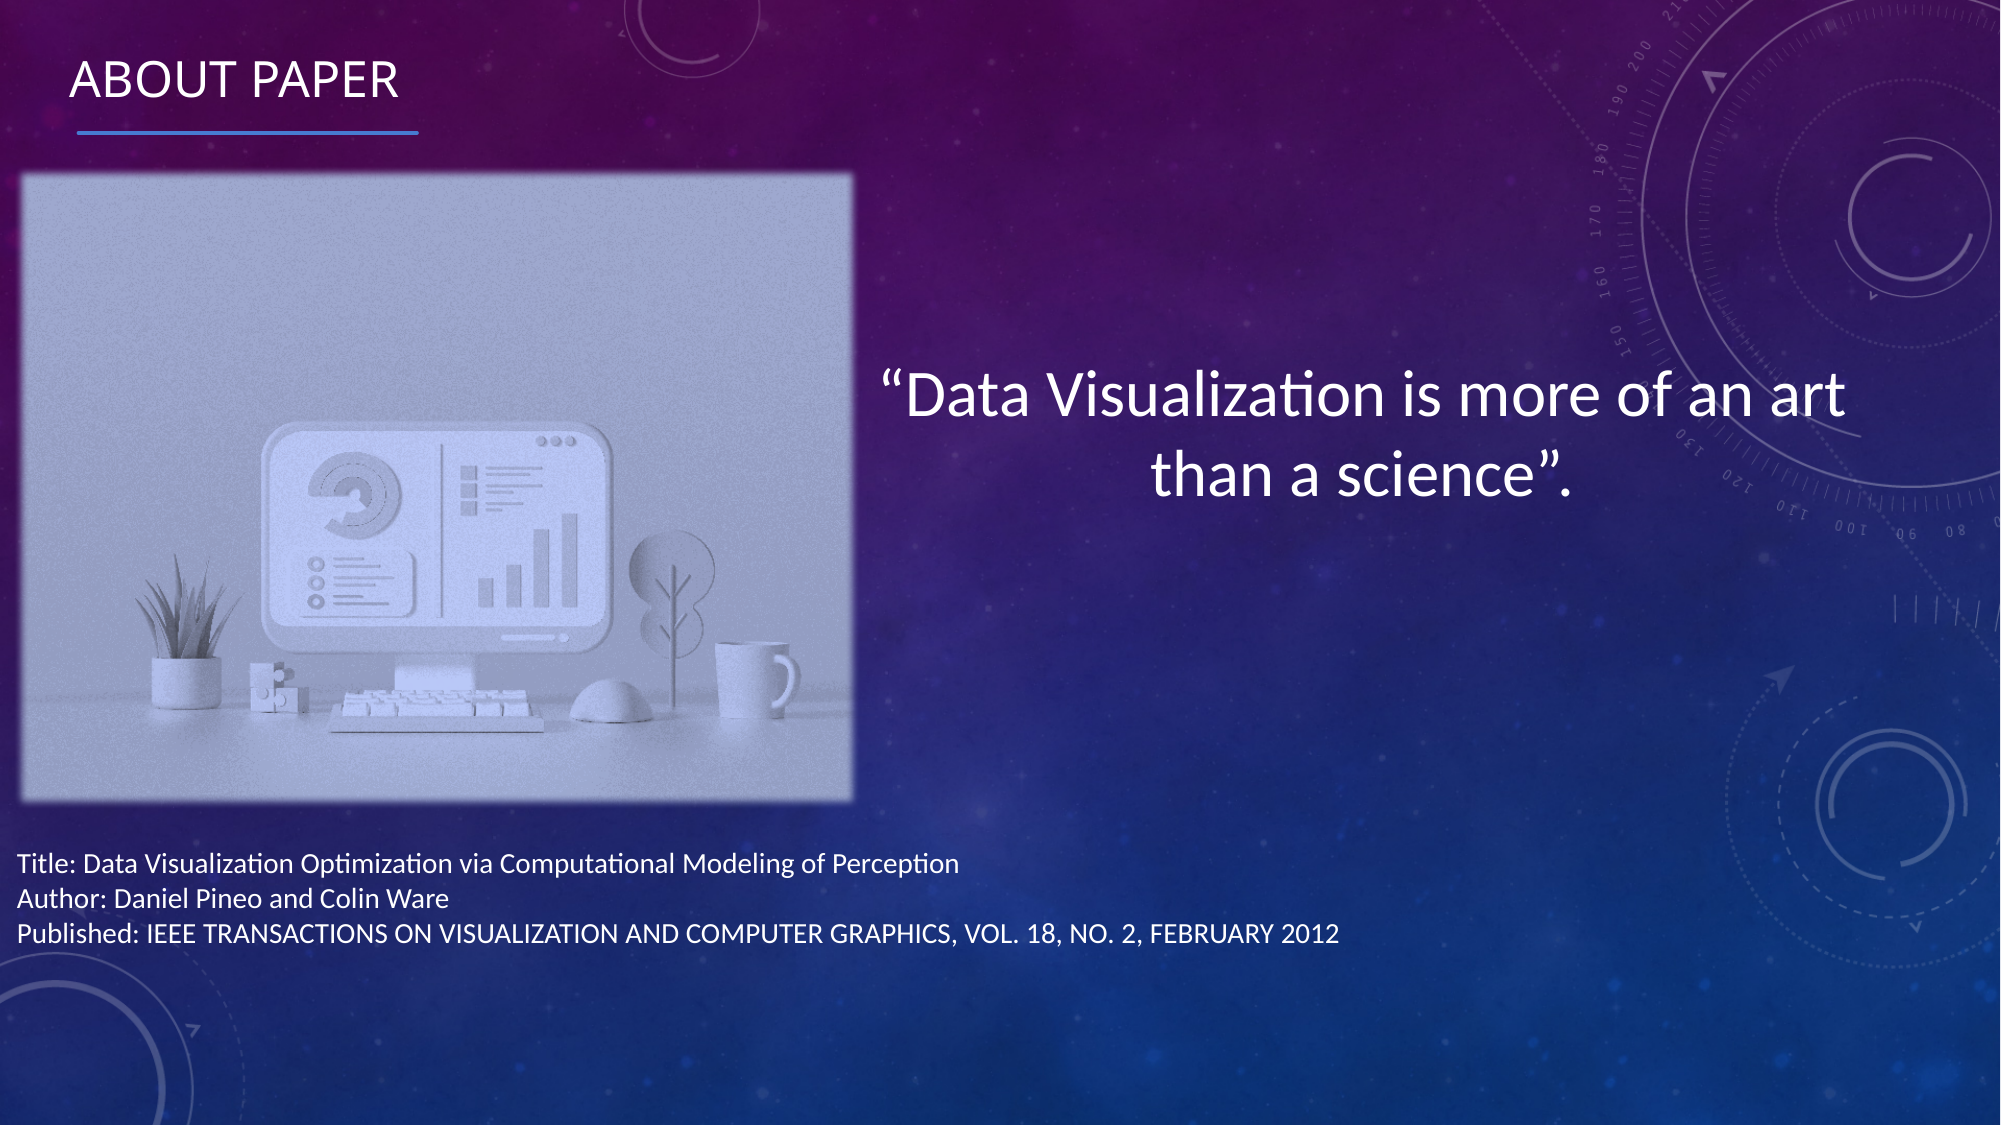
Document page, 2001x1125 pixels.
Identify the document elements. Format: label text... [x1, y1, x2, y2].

title About Paper [54, 0, 536, 155]
text_box “Data Visualization is more of an art than a science”. [866, 342, 1897, 518]
picture [0, 0, 2001, 1125]
text_box Title: Data Visualization Optimization via Computational Modeling of Perception Author: Daniel Pineo and Colin Ware Published: IEEE TRANSACTIONS ON VISUALIZATION AND COMPUTER GRAPHICS, VOL. 18, NO. 2, FEBRUARY 2012 [2, 836, 1938, 1047]
